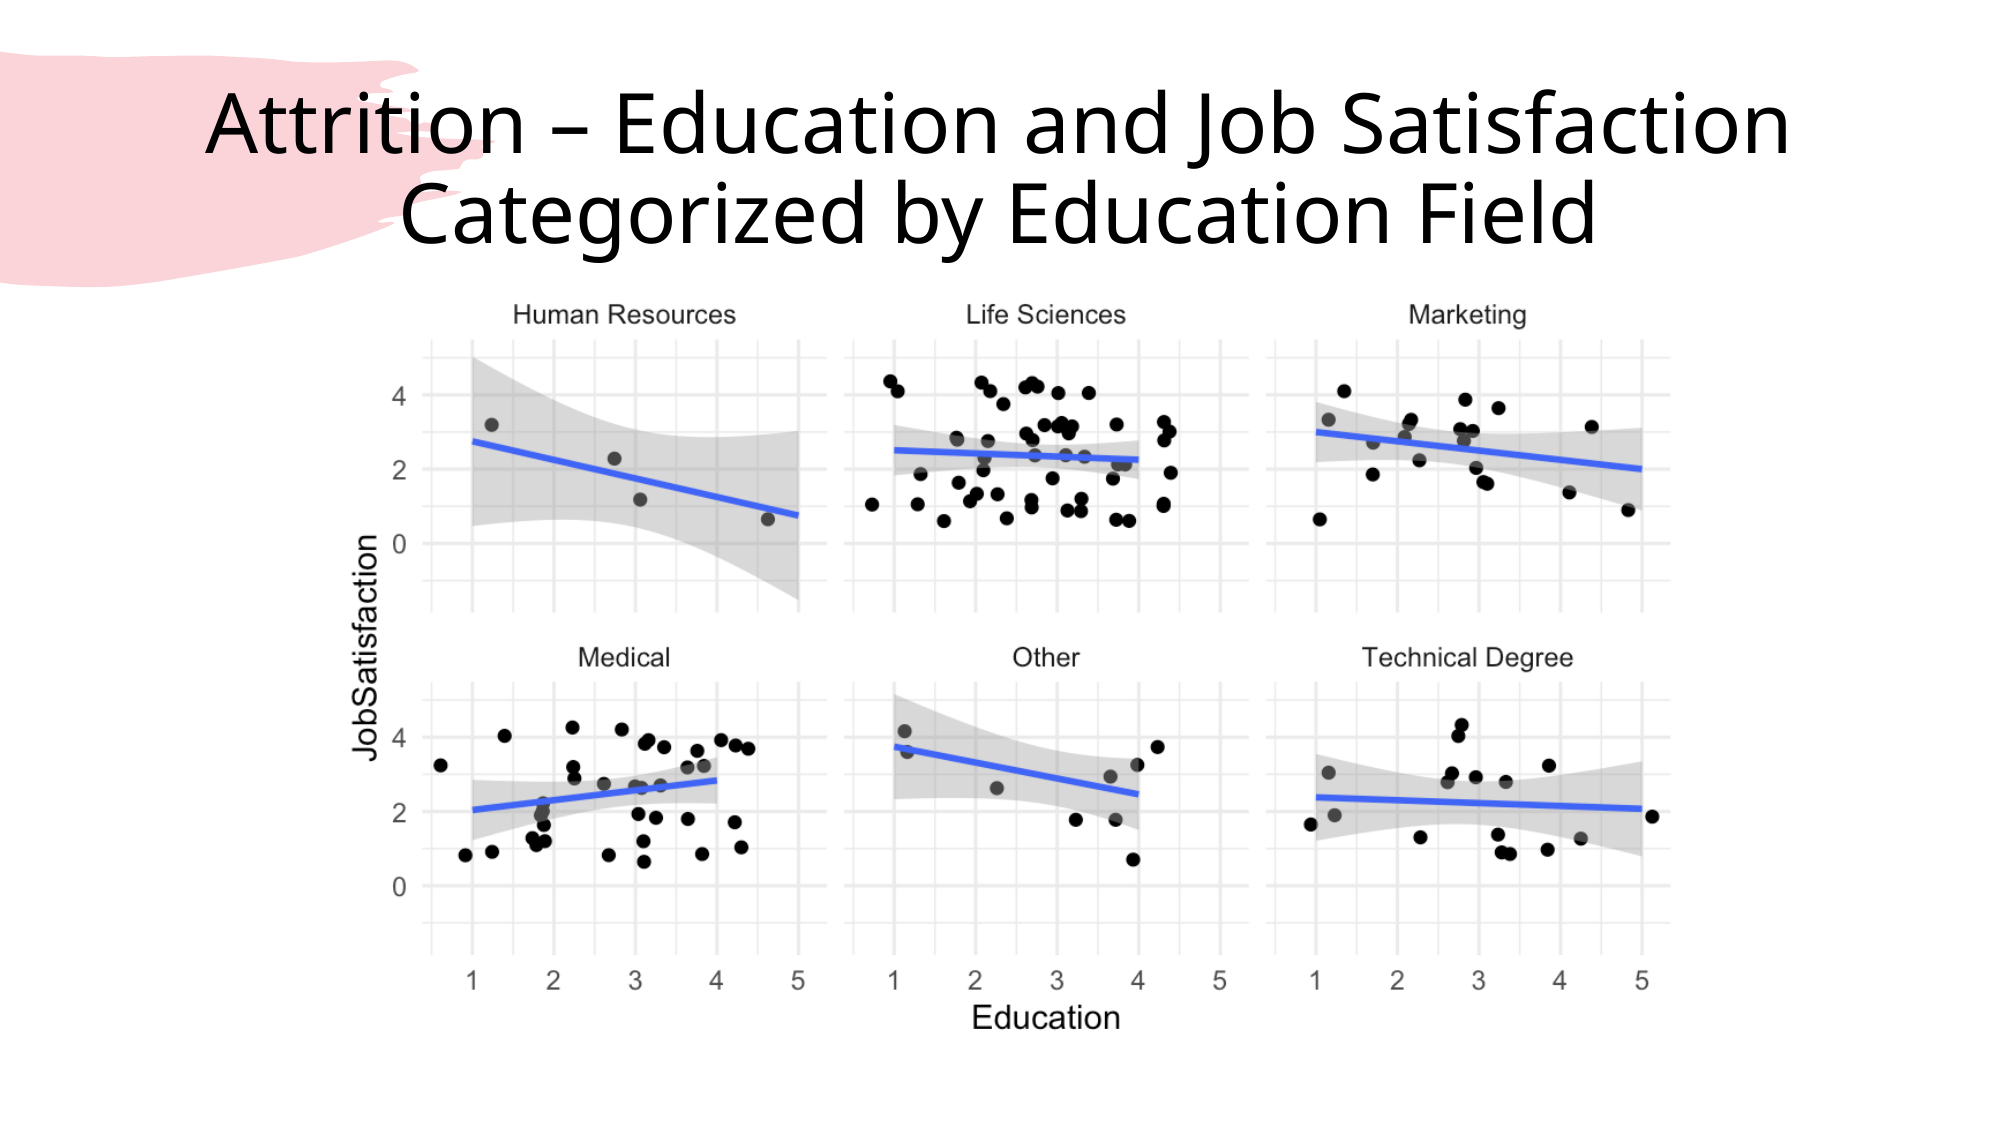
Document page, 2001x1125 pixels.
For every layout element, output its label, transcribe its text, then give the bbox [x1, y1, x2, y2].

title Attrition – Education and Job Satisfaction Categorized by Education Field [68, 63, 1932, 281]
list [317, 280, 1683, 1059]
